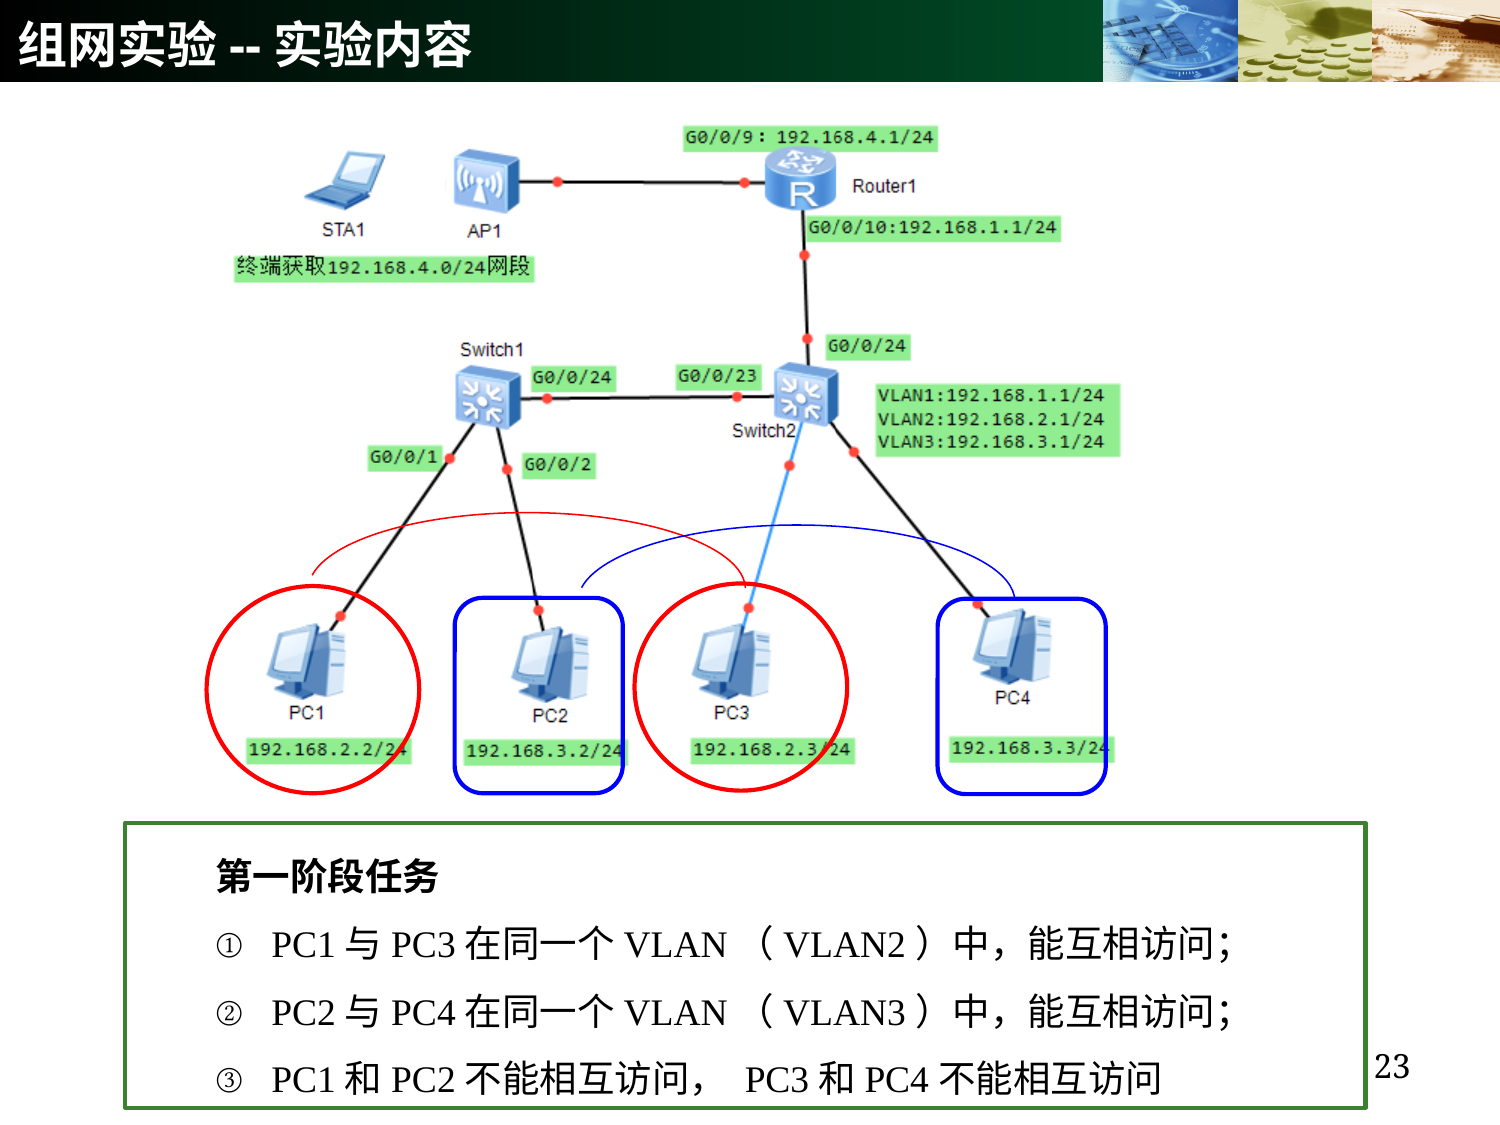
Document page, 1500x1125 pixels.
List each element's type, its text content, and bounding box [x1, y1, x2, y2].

picture [1103, 0, 1500, 82]
text_box 第一阶段任务 PC1与PC3在同一个VLAN（VLAN2）中，能互相访问； PC2与PC4在同一个VLAN（VLAN3）中，能互相访问； PC1和PC2不能相互访问， PC3和PC4不能相互访问 [123, 821, 1368, 1110]
text_box [204, 629, 224, 751]
picture [229, 101, 1139, 794]
title 组网实验--实验内容 [2, 14, 1022, 74]
footer 23 [1368, 1022, 1426, 1099]
